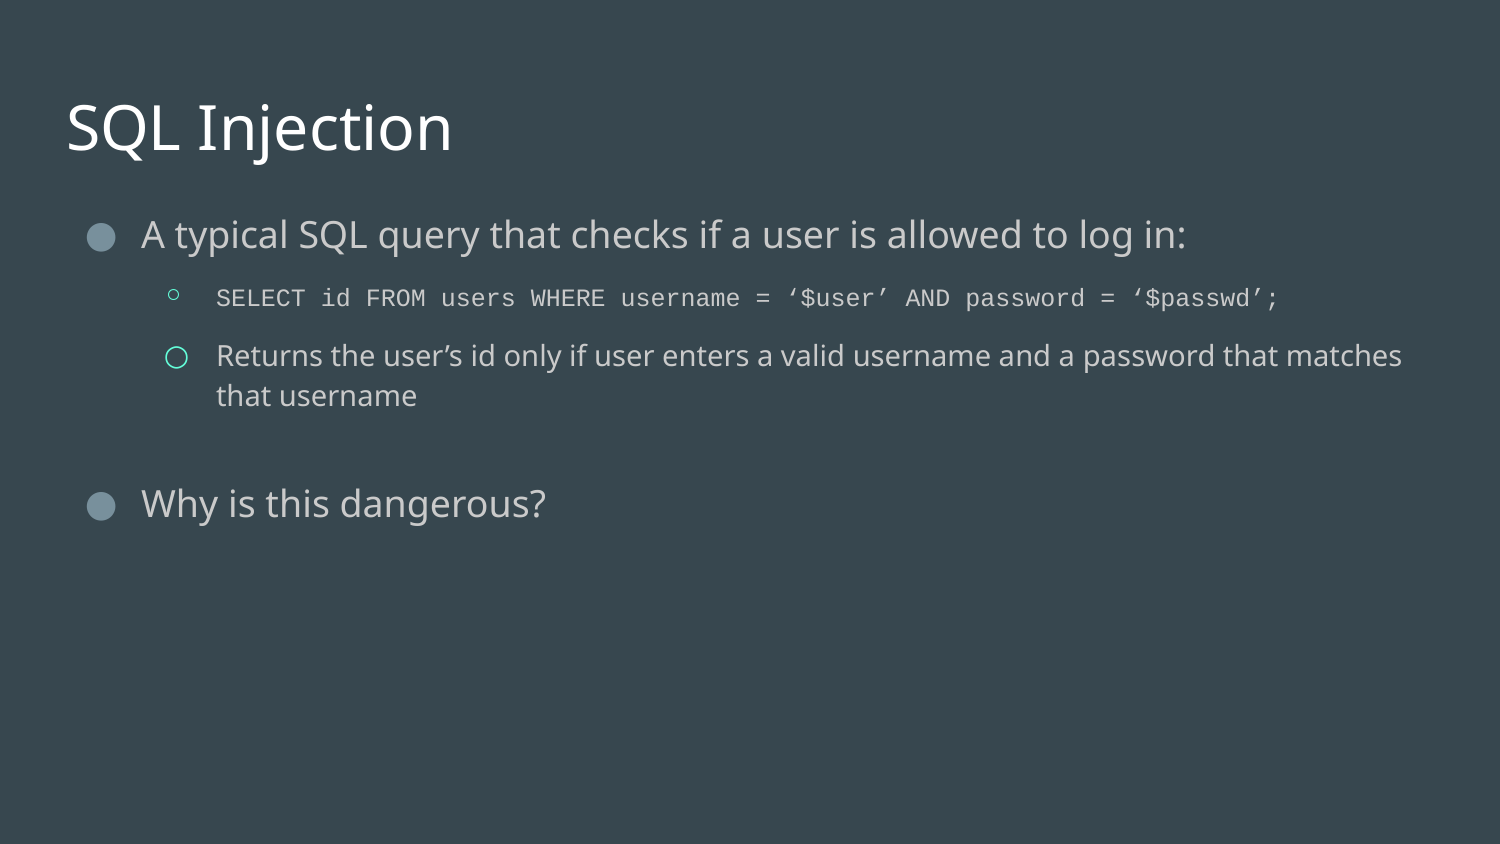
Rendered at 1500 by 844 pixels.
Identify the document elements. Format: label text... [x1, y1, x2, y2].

title SQL Injection [51, 72, 1449, 167]
list A typical SQL query that checks if a user is allowed to log in: SELECT id FROM users WHERE username = ‘$user’ AND password = ‘$passwd’; Returns the user’s id only if user enters a valid username and a password that matches that username Why is this dangerous? [51, 189, 1449, 750]
